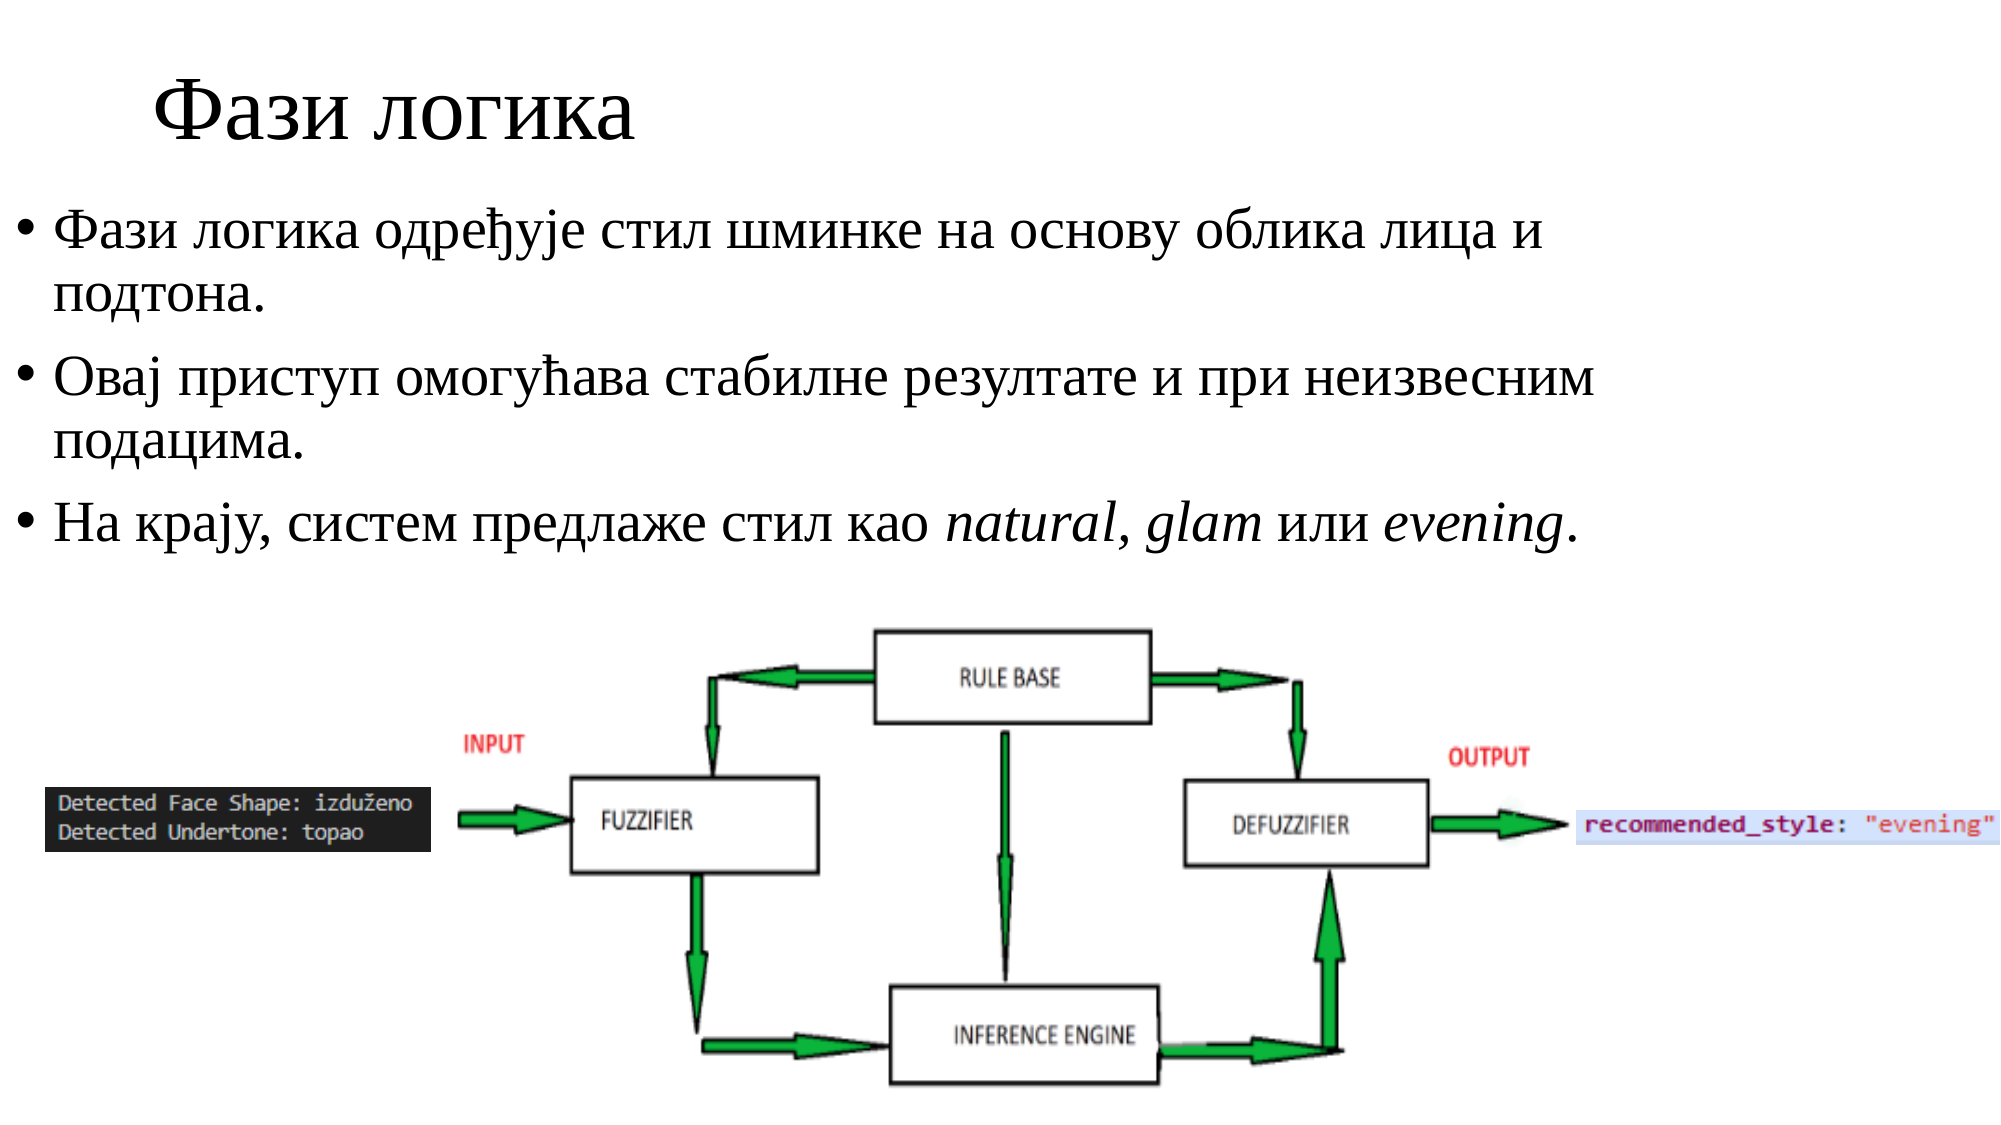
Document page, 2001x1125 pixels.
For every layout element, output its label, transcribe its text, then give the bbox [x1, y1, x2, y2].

list Фази логика одређује стил шминке на основу облика лица и подтона. Овај приступ омогућава стабилне резултате и при неизвесним подацима. На крају, систем предлаже стил као natural, glam или evening. [0, 190, 1726, 905]
title Фази логика [137, 0, 1863, 219]
picture [45, 787, 431, 853]
picture [433, 612, 2000, 1100]
